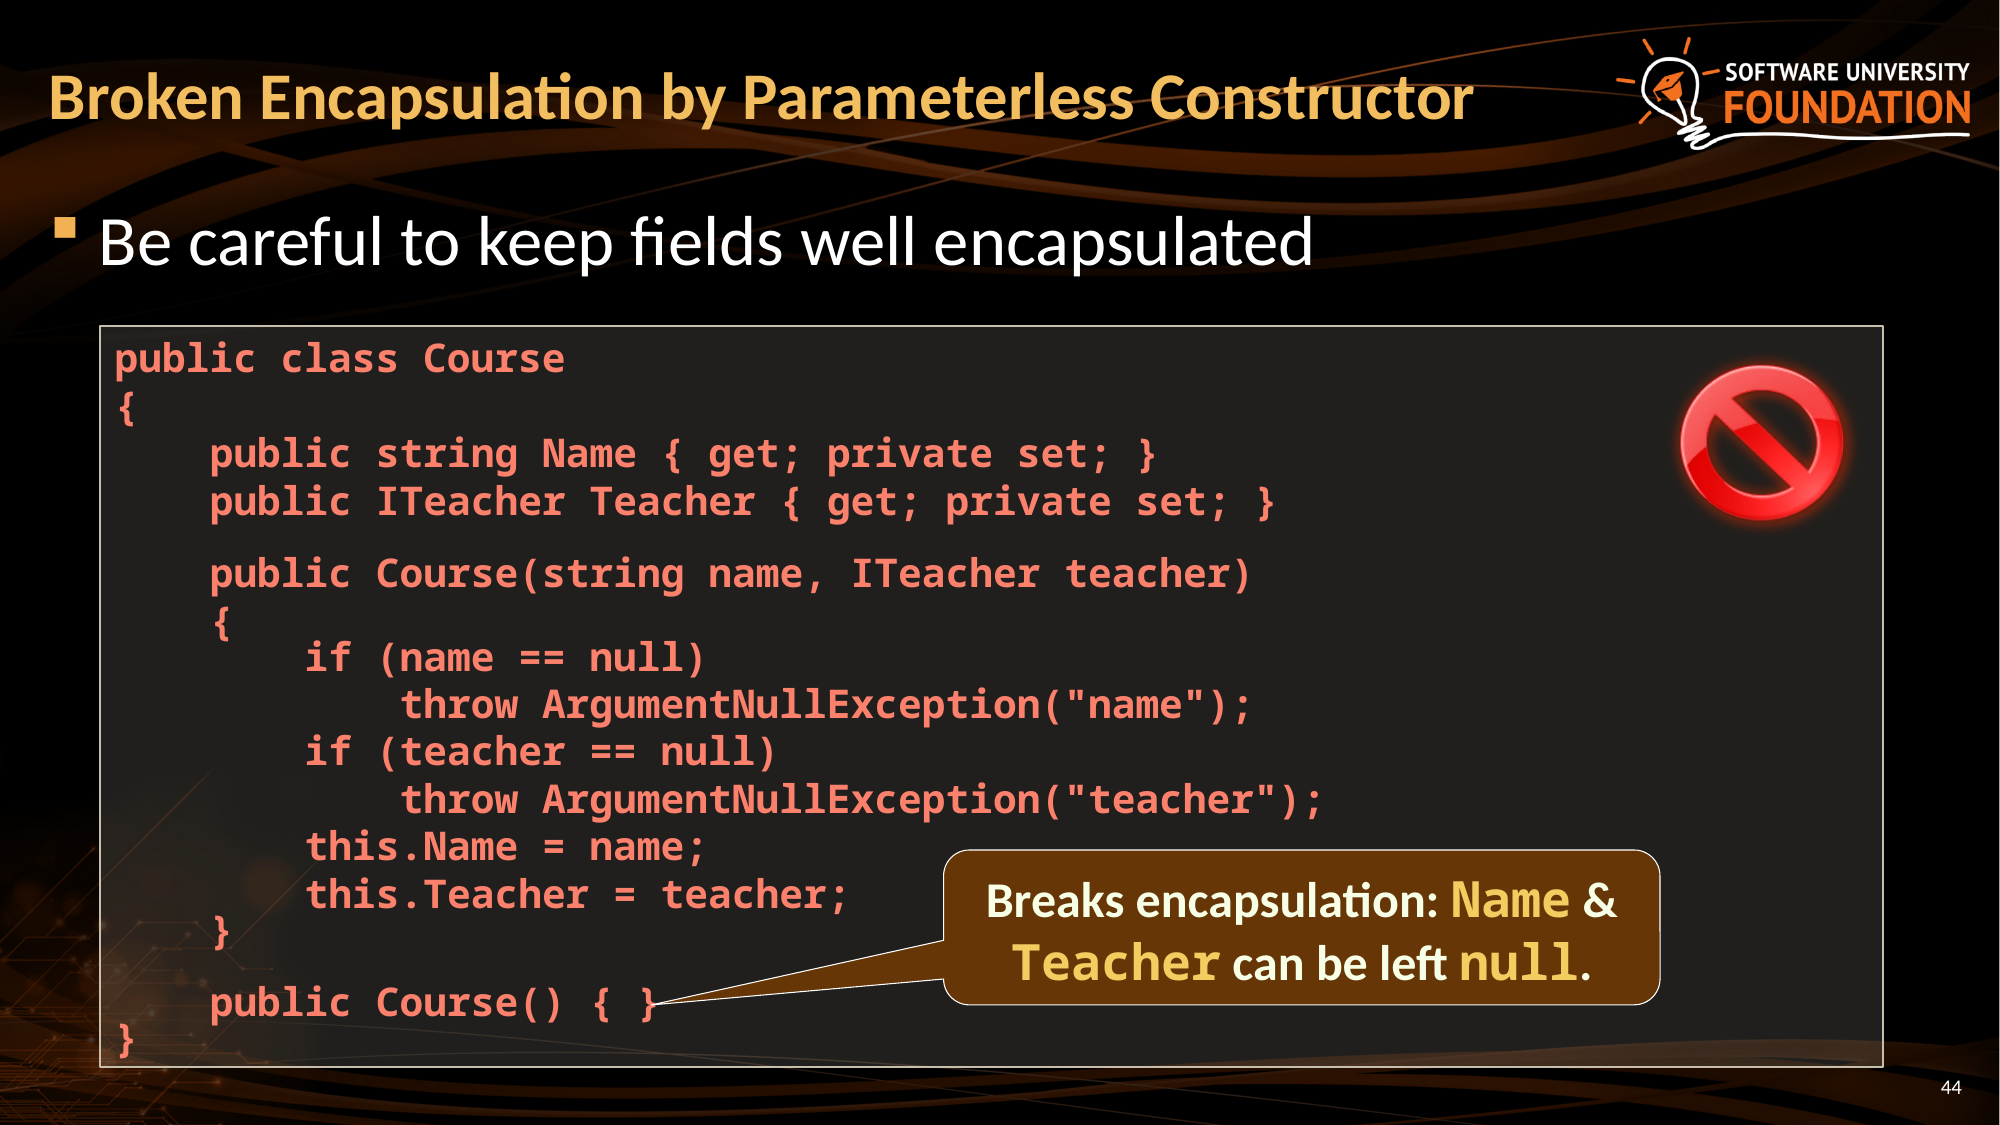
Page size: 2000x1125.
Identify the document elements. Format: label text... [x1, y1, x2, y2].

title Broken Encapsulation by Parameterless Constructor [30, 6, 1602, 189]
text_box public class Course { public string Name { get; private set; } public ITeacher Teacher { get; private set; } public Course(string name, ITeacher teacher) { if (name == null) throw ArgumentNullException("name"); if (teacher == null) throw ArgumentNullException("teacher"); this.Name = name; this.Teacher = teacher; } public Course() { } } [99, 325, 1883, 1068]
picture [0, 0, 2000, 1125]
list Be careful to keep fields well encapsulated [31, 188, 1968, 1103]
text_box Breaks encapsulation: Name & Teacher can be left null. [651, 849, 1661, 1005]
